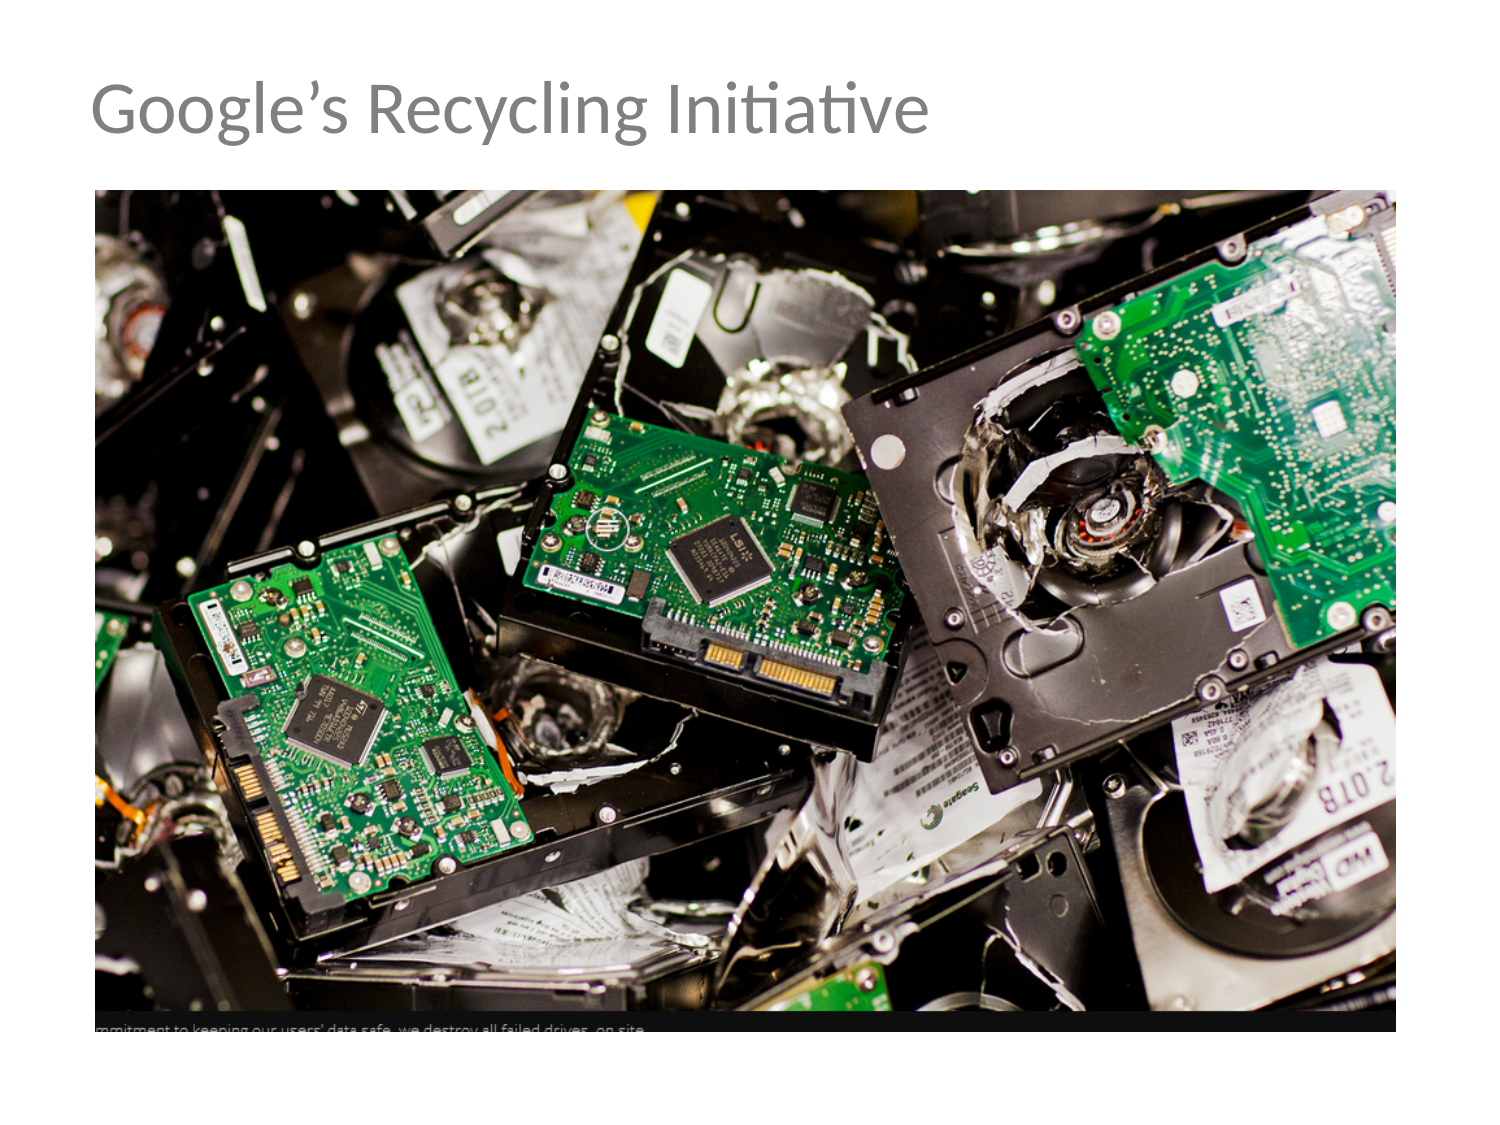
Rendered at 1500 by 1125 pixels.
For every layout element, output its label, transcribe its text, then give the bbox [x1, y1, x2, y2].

picture [95, 190, 1397, 1032]
title Google’s Recycling Initiative [75, 45, 1425, 163]
